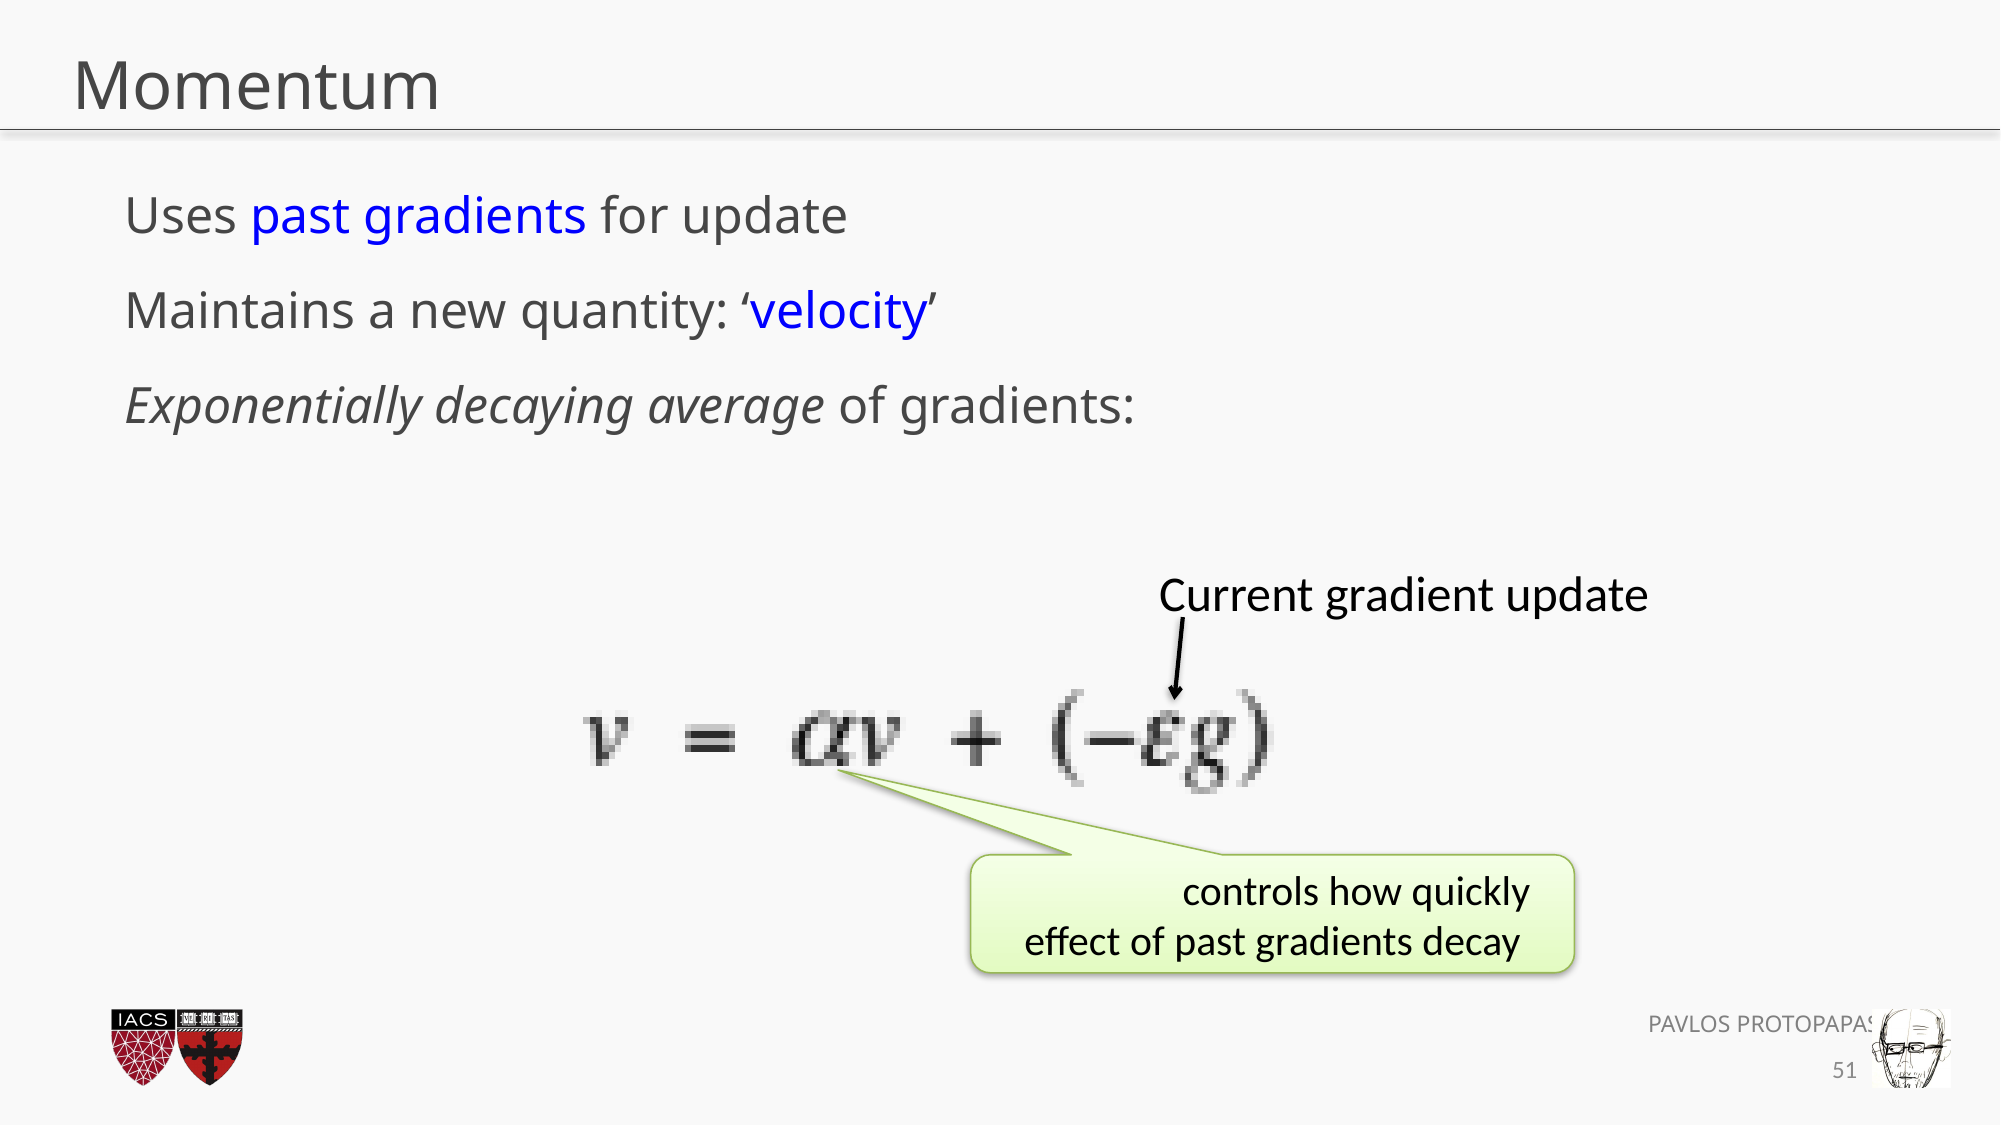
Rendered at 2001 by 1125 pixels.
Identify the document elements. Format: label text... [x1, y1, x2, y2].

slide_number 51 [1405, 1038, 1873, 1099]
text_box Current gradient update [1144, 553, 1664, 629]
list Uses past gradients for update Maintains a new quantity: ‘velocity’ Exponentially decaying average of gradients: [109, 176, 1493, 949]
title Momentum [57, 35, 1943, 162]
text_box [1174, 616, 1184, 668]
picture [1872, 1009, 1951, 1088]
picture [109, 1009, 243, 1086]
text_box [571, 669, 1276, 803]
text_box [970, 854, 1575, 974]
